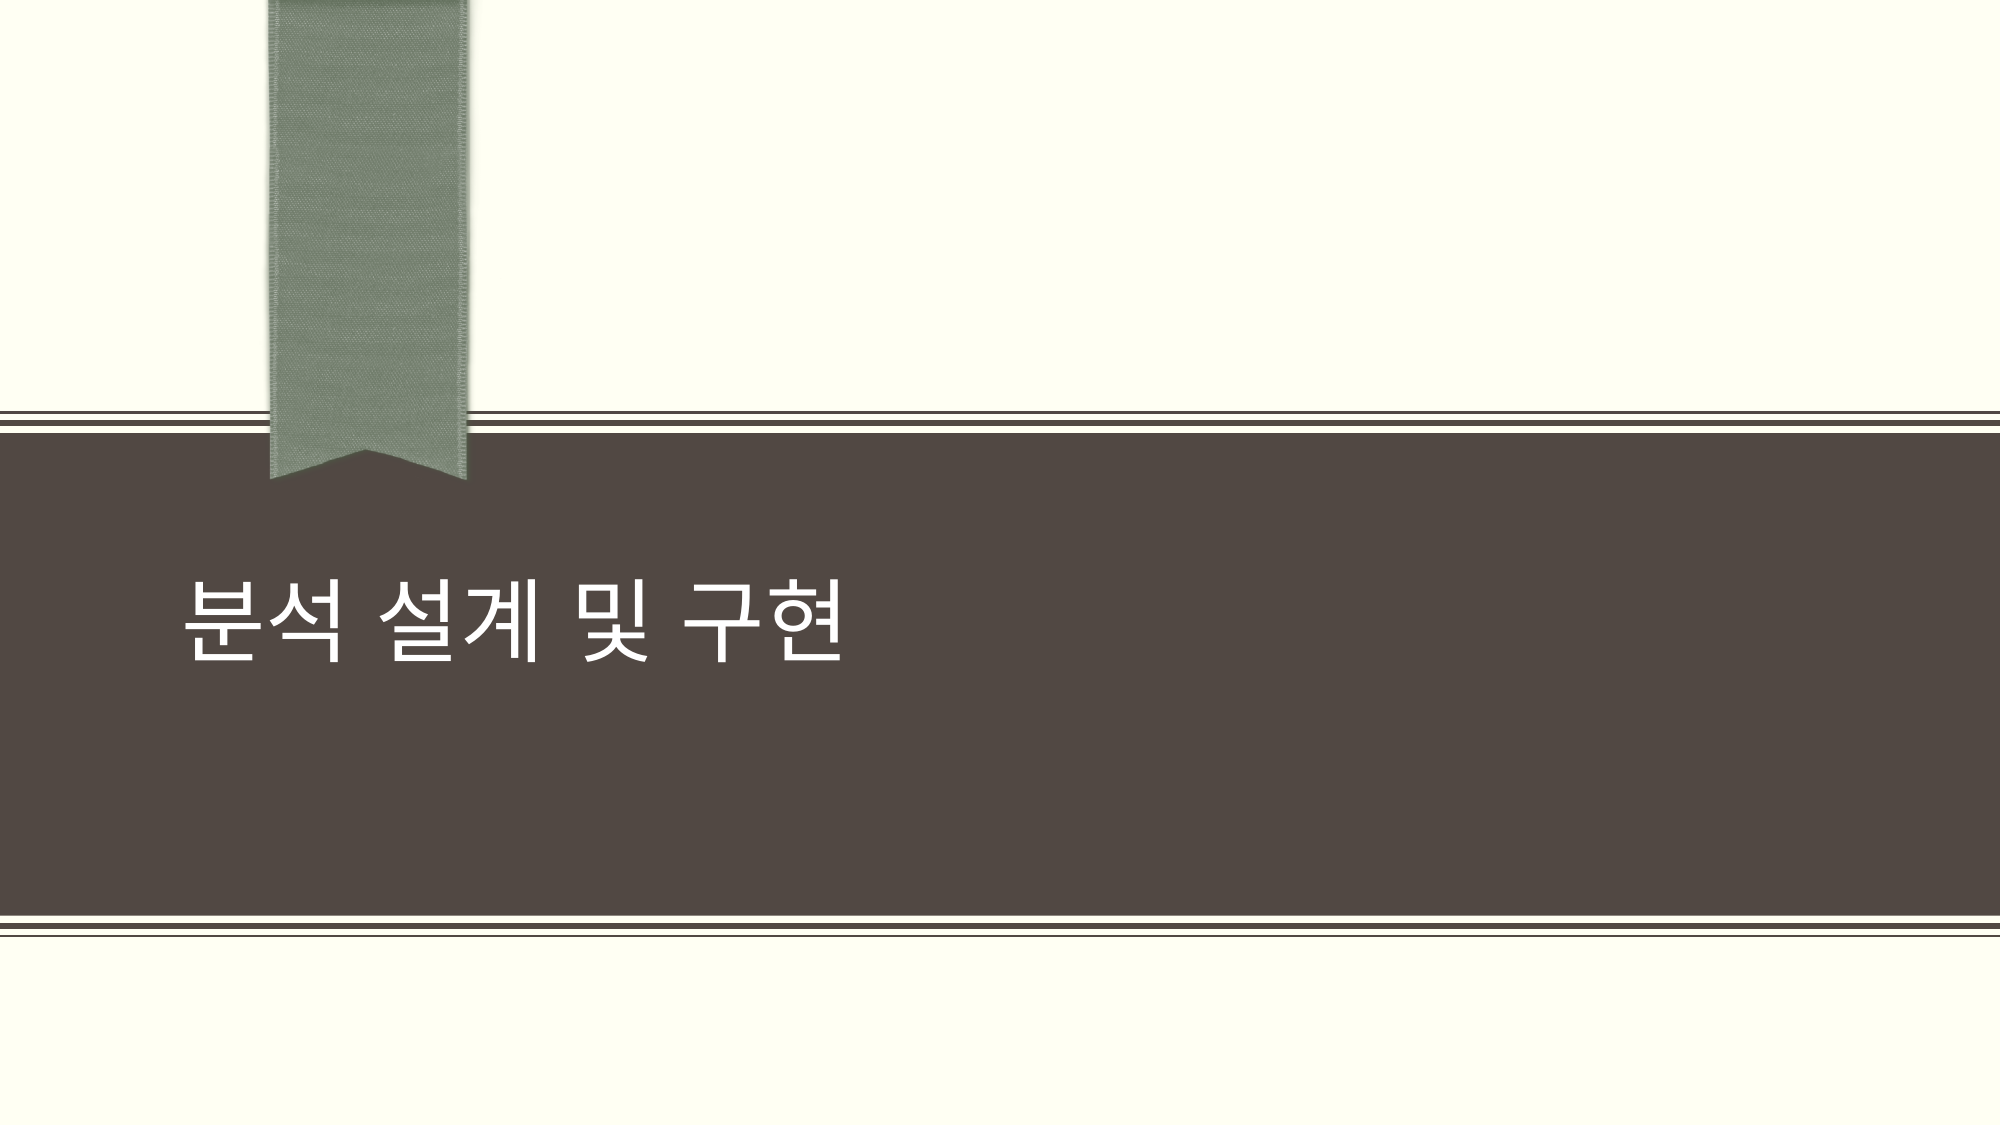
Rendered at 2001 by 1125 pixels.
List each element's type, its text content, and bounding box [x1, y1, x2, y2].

title 분석 설계 및 구현 [181, 487, 1834, 764]
